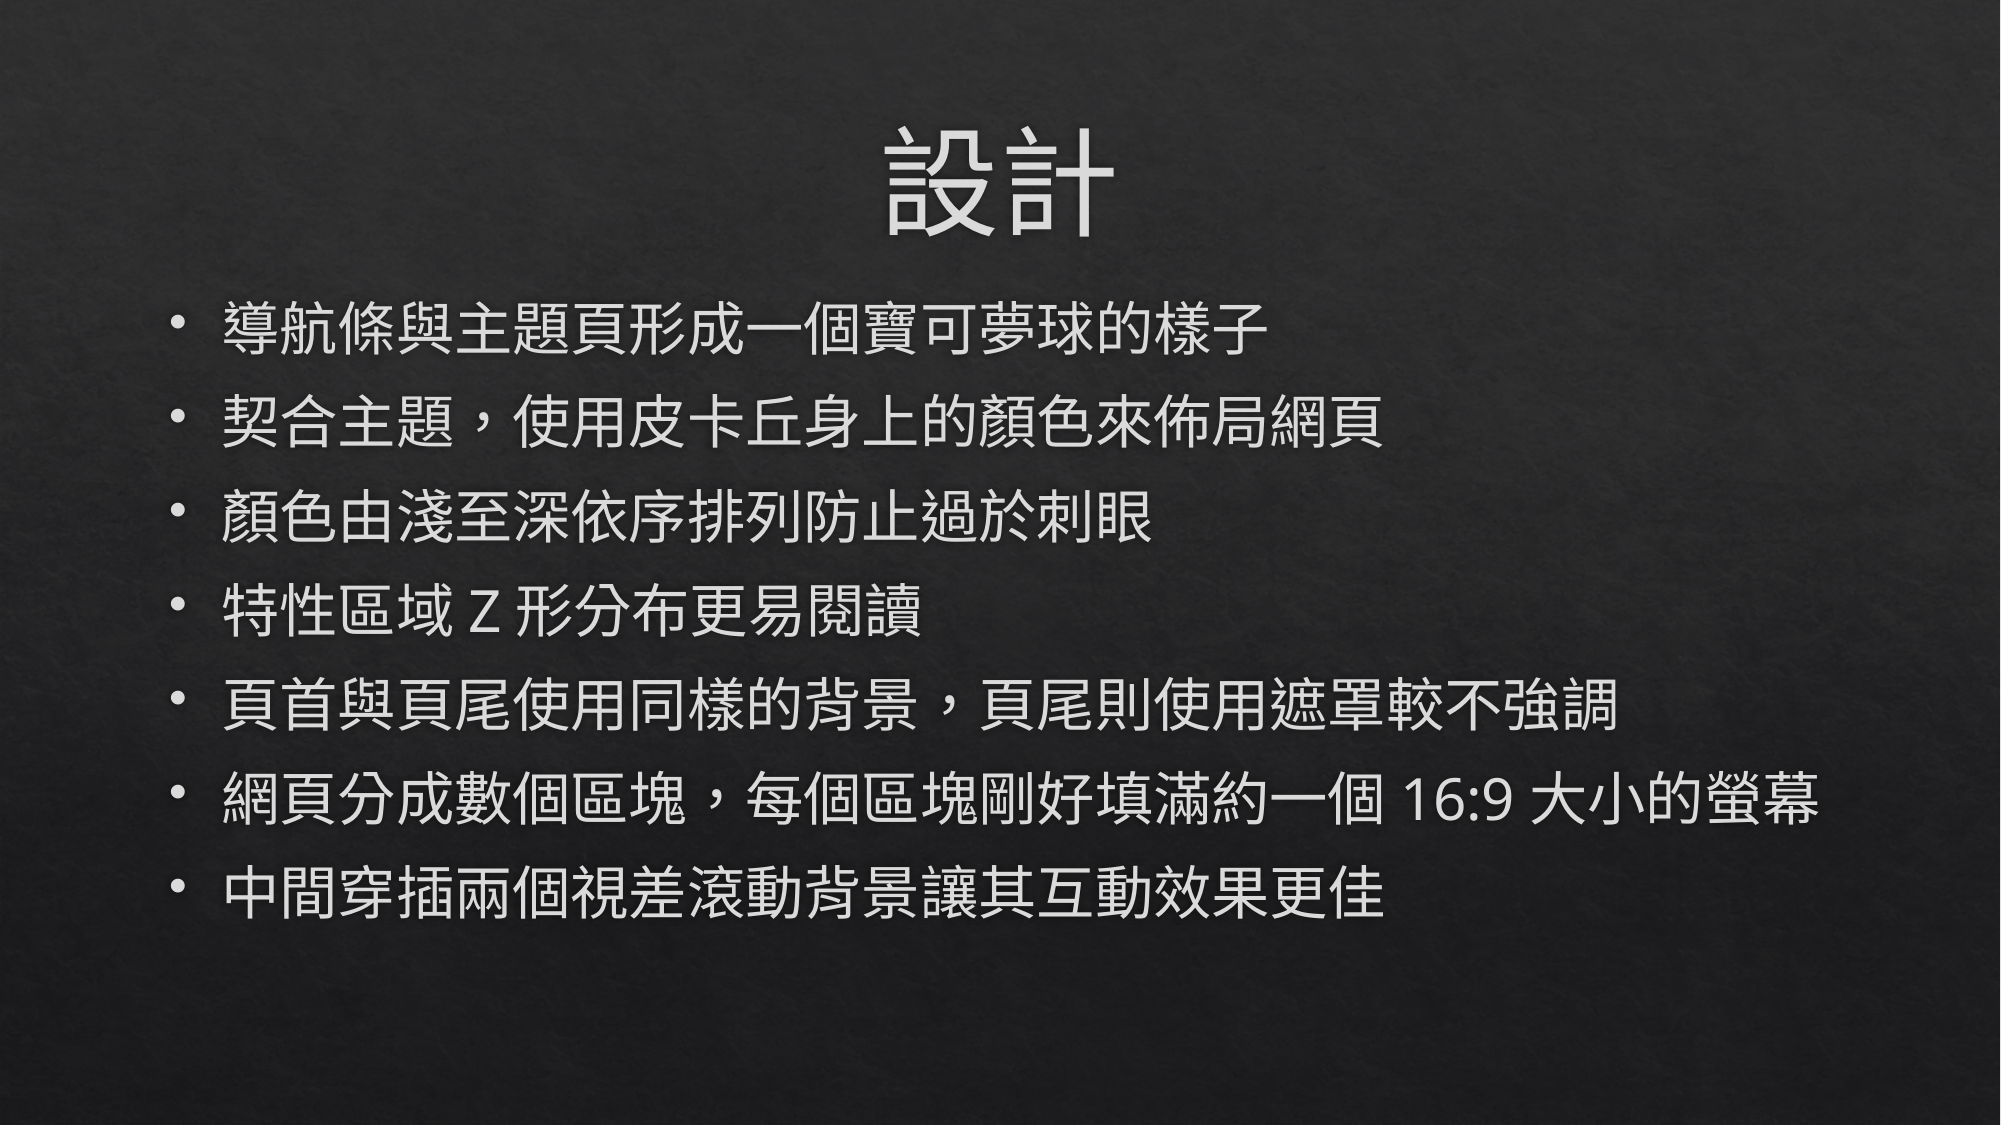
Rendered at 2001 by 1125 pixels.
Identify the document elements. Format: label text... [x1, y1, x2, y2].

list 導航條與主題頁形成一個寶可夢球的樣子 契合主題，使用皮卡丘身上的顏色來佈局網頁 顏色由淺至深依序排列防止過於刺眼 特性區域Z形分布更易閱讀 頁首與頁尾使用同樣的背景，頁尾則使用遮罩較不強調 網頁分成數個區塊，每個區塊剛好填滿約一個16:9大小的螢幕 中間穿插兩個視差滾動背景讓其互動效果更佳 [149, 284, 1849, 950]
title 設計 [149, 99, 1849, 260]
